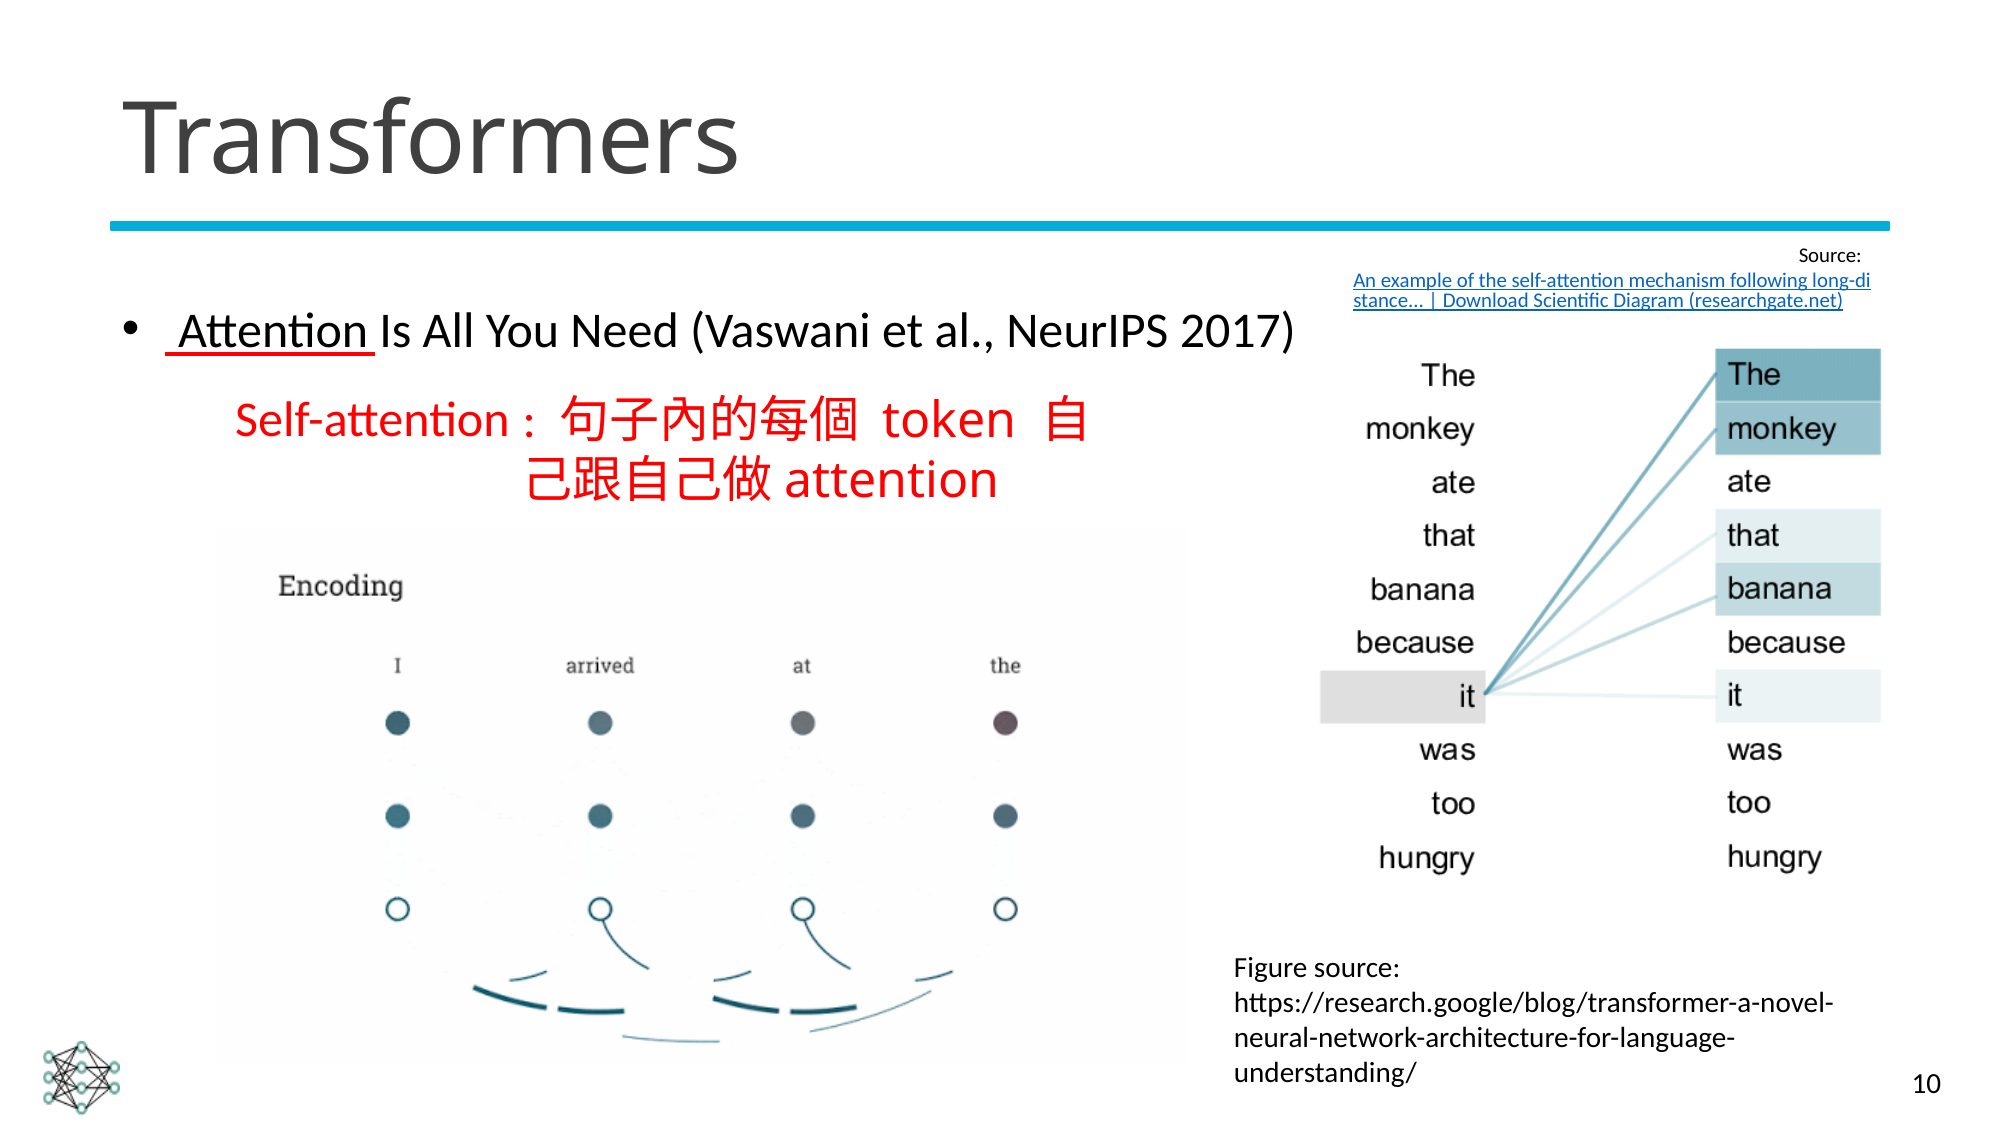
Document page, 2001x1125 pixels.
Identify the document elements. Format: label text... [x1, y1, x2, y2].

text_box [166, 354, 378, 362]
text_box Source: An example of the self-attention mechanism following long-distance... | Download Scientific Diagram (researchgate.net) [1338, 233, 1886, 299]
picture [1314, 343, 1887, 886]
text_box : 句子內的每個 token 自己跟自己做attention [507, 379, 1133, 515]
text_box Attention Is All You Need (Vaswani et al., NeurIPS 2017) [107, 260, 1899, 455]
picture [43, 1041, 120, 1116]
text_box Self-attention [220, 379, 507, 454]
slide_number 10 [1740, 1052, 1957, 1113]
picture [201, 525, 1220, 1068]
title Transformers [107, 58, 1899, 228]
text_box Figure source: https://research.google/blog/transformer-a-novel-neural-network-architecture-for-language-understanding/ [1219, 940, 1886, 1096]
